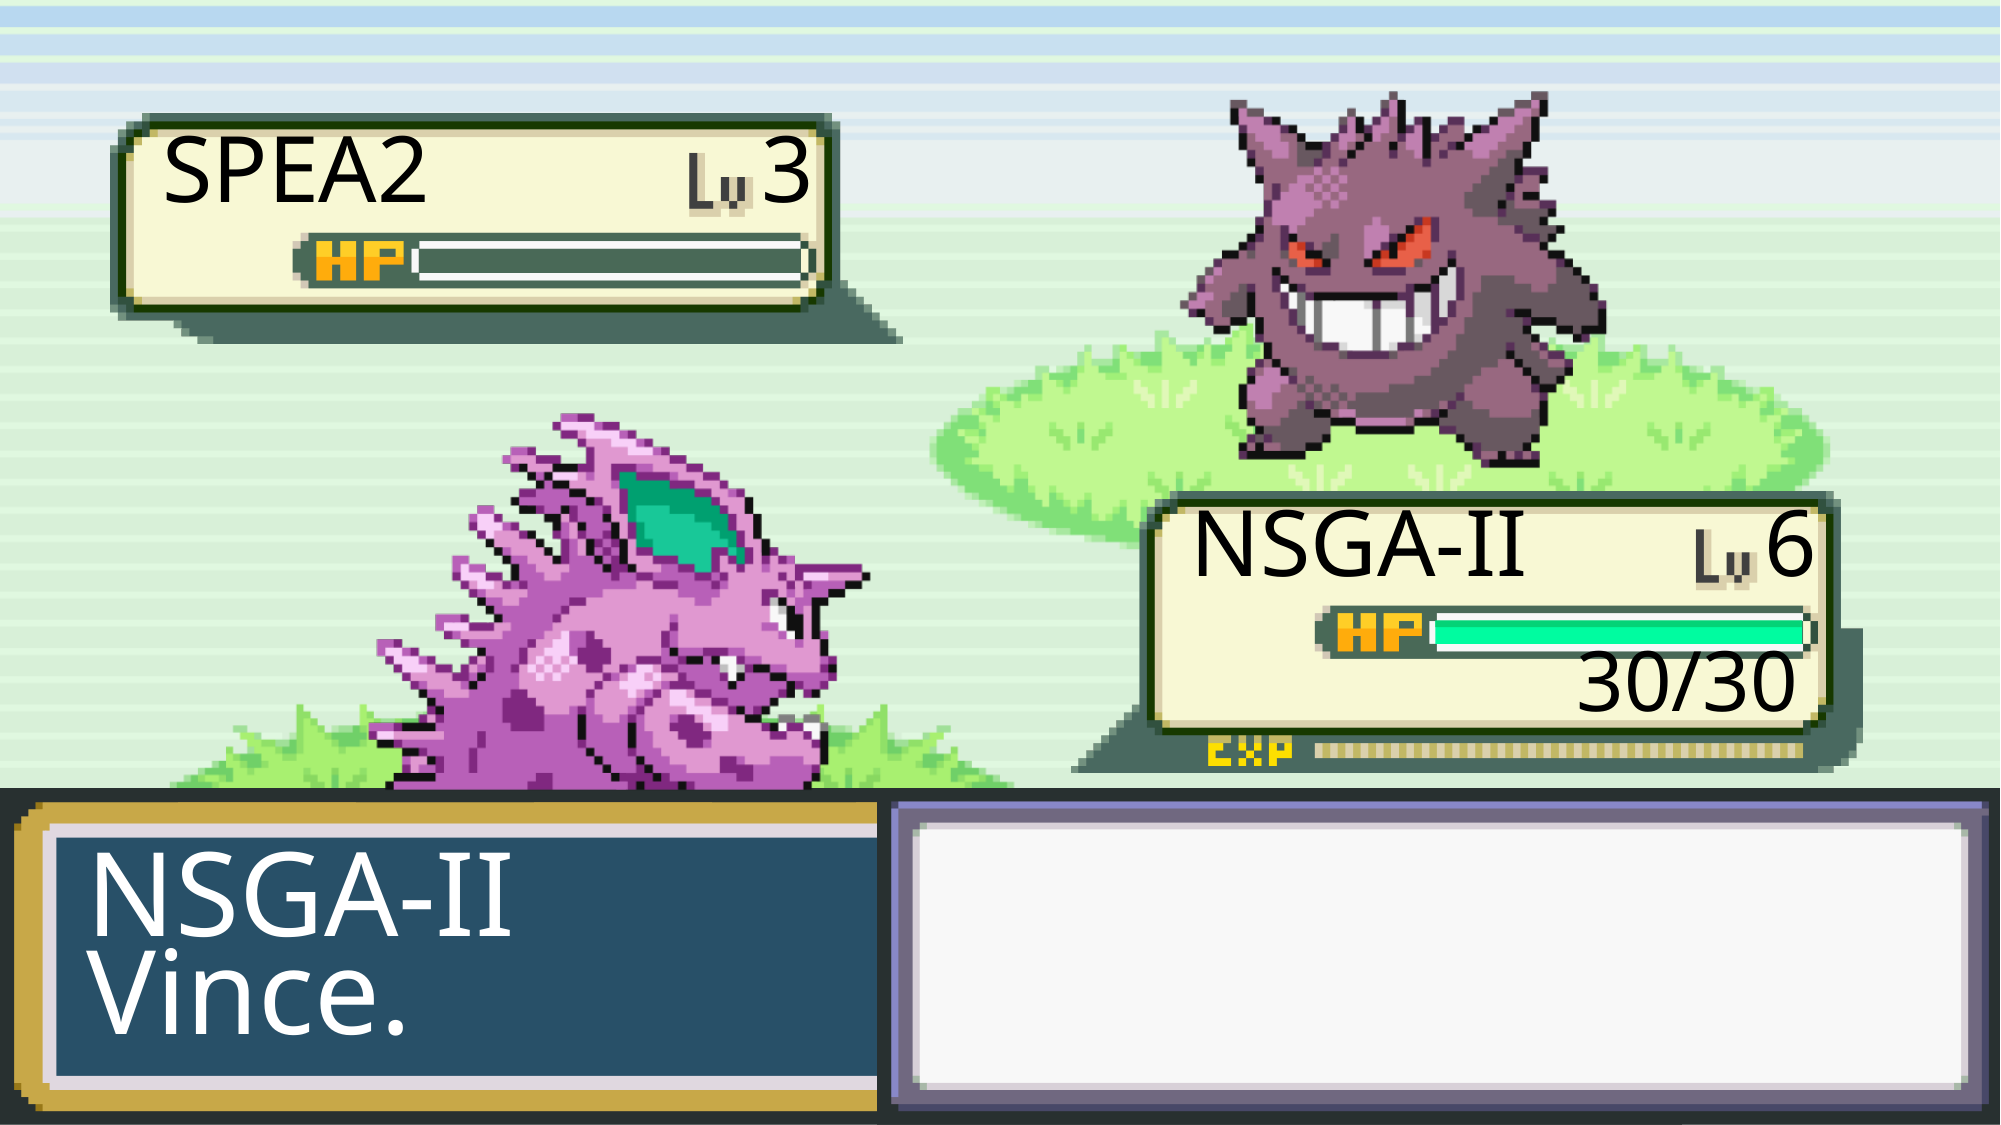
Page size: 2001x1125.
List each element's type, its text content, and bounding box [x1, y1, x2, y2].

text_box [110, 113, 903, 344]
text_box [1070, 489, 1863, 774]
picture [0, 0, 2000, 1125]
title NSGA-II Vince. [71, 850, 870, 1069]
